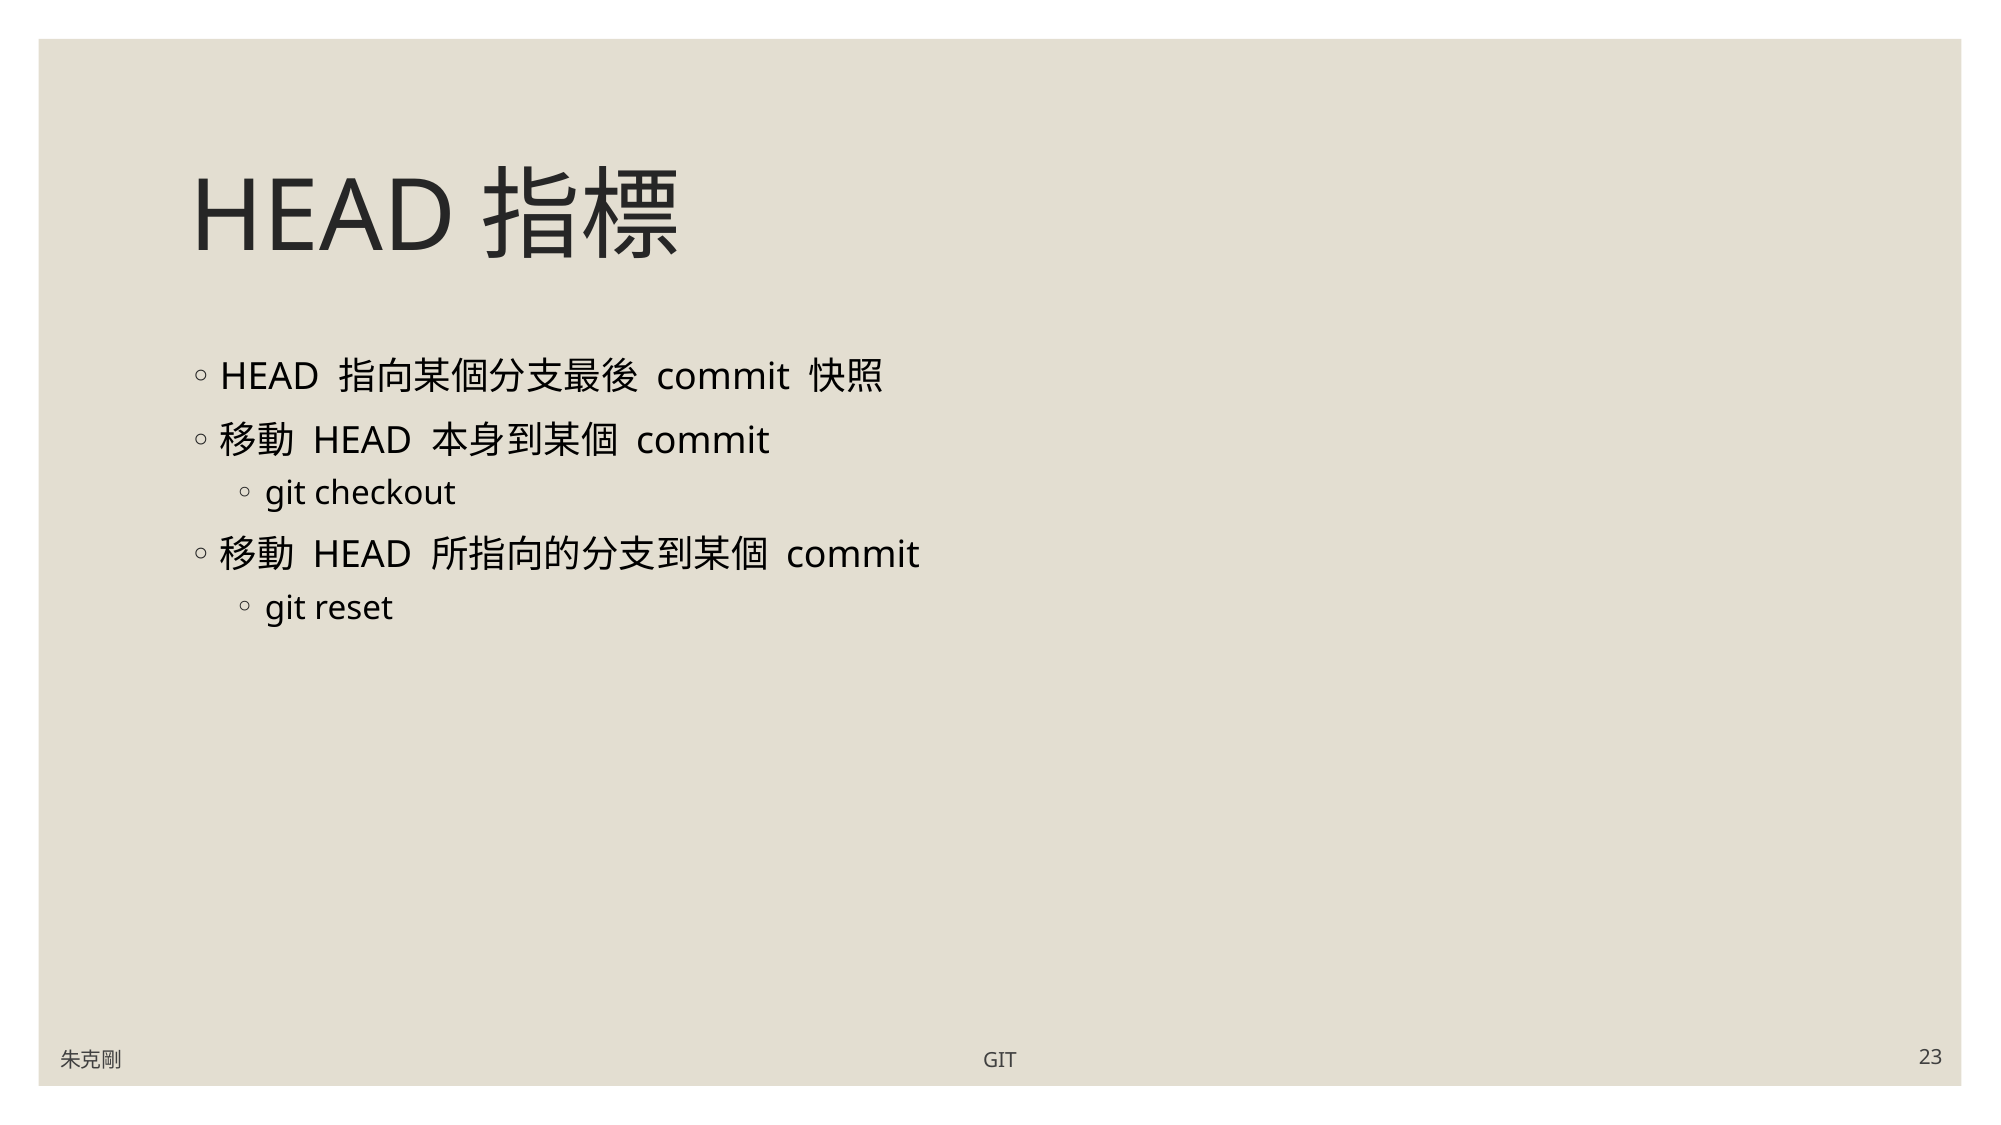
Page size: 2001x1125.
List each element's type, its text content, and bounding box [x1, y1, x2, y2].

list HEAD 指向某個分支最後 commit 快照 移動 HEAD 本身到某個 commit git checkout 移動 HEAD 所指向的分支到某個 commit git reset [174, 345, 1825, 990]
slide_number 朱克剛 [45, 1034, 495, 1080]
footer GIT [572, 1034, 1428, 1080]
slide_number 23 [1717, 1034, 1958, 1080]
title HEAD指標 [174, 105, 1825, 331]
